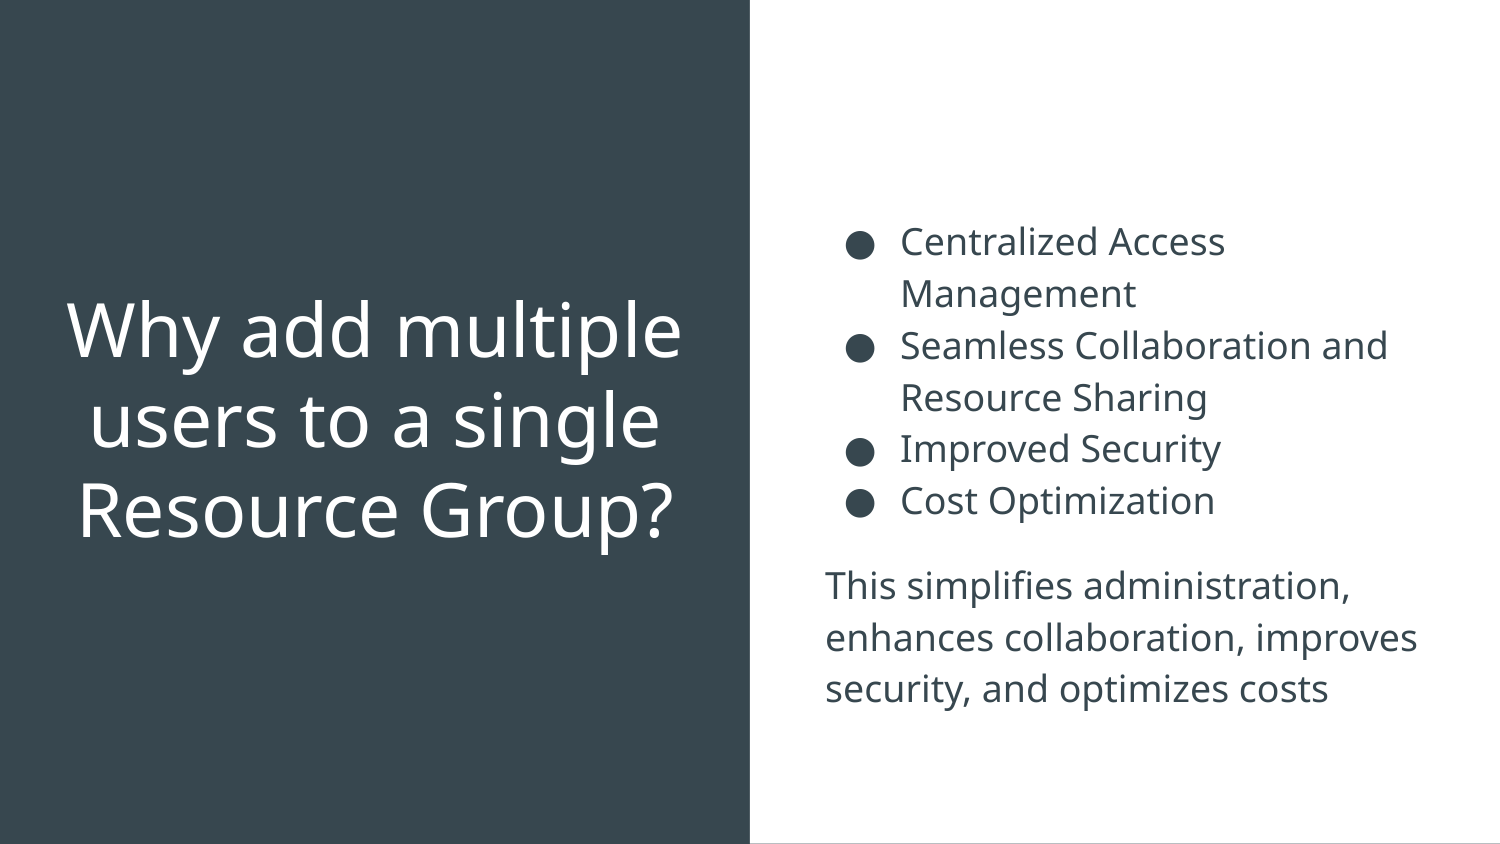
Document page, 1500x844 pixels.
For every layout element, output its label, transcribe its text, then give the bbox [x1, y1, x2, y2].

list Centralized Access Management Seamless Collaboration and Resource Sharing Improved Security Cost Optimization This simplifies administration, enhances collaboration, improves security, and optimizes costs [810, 118, 1440, 725]
title Why add multiple users to a single Resource Group? [43, 277, 708, 558]
